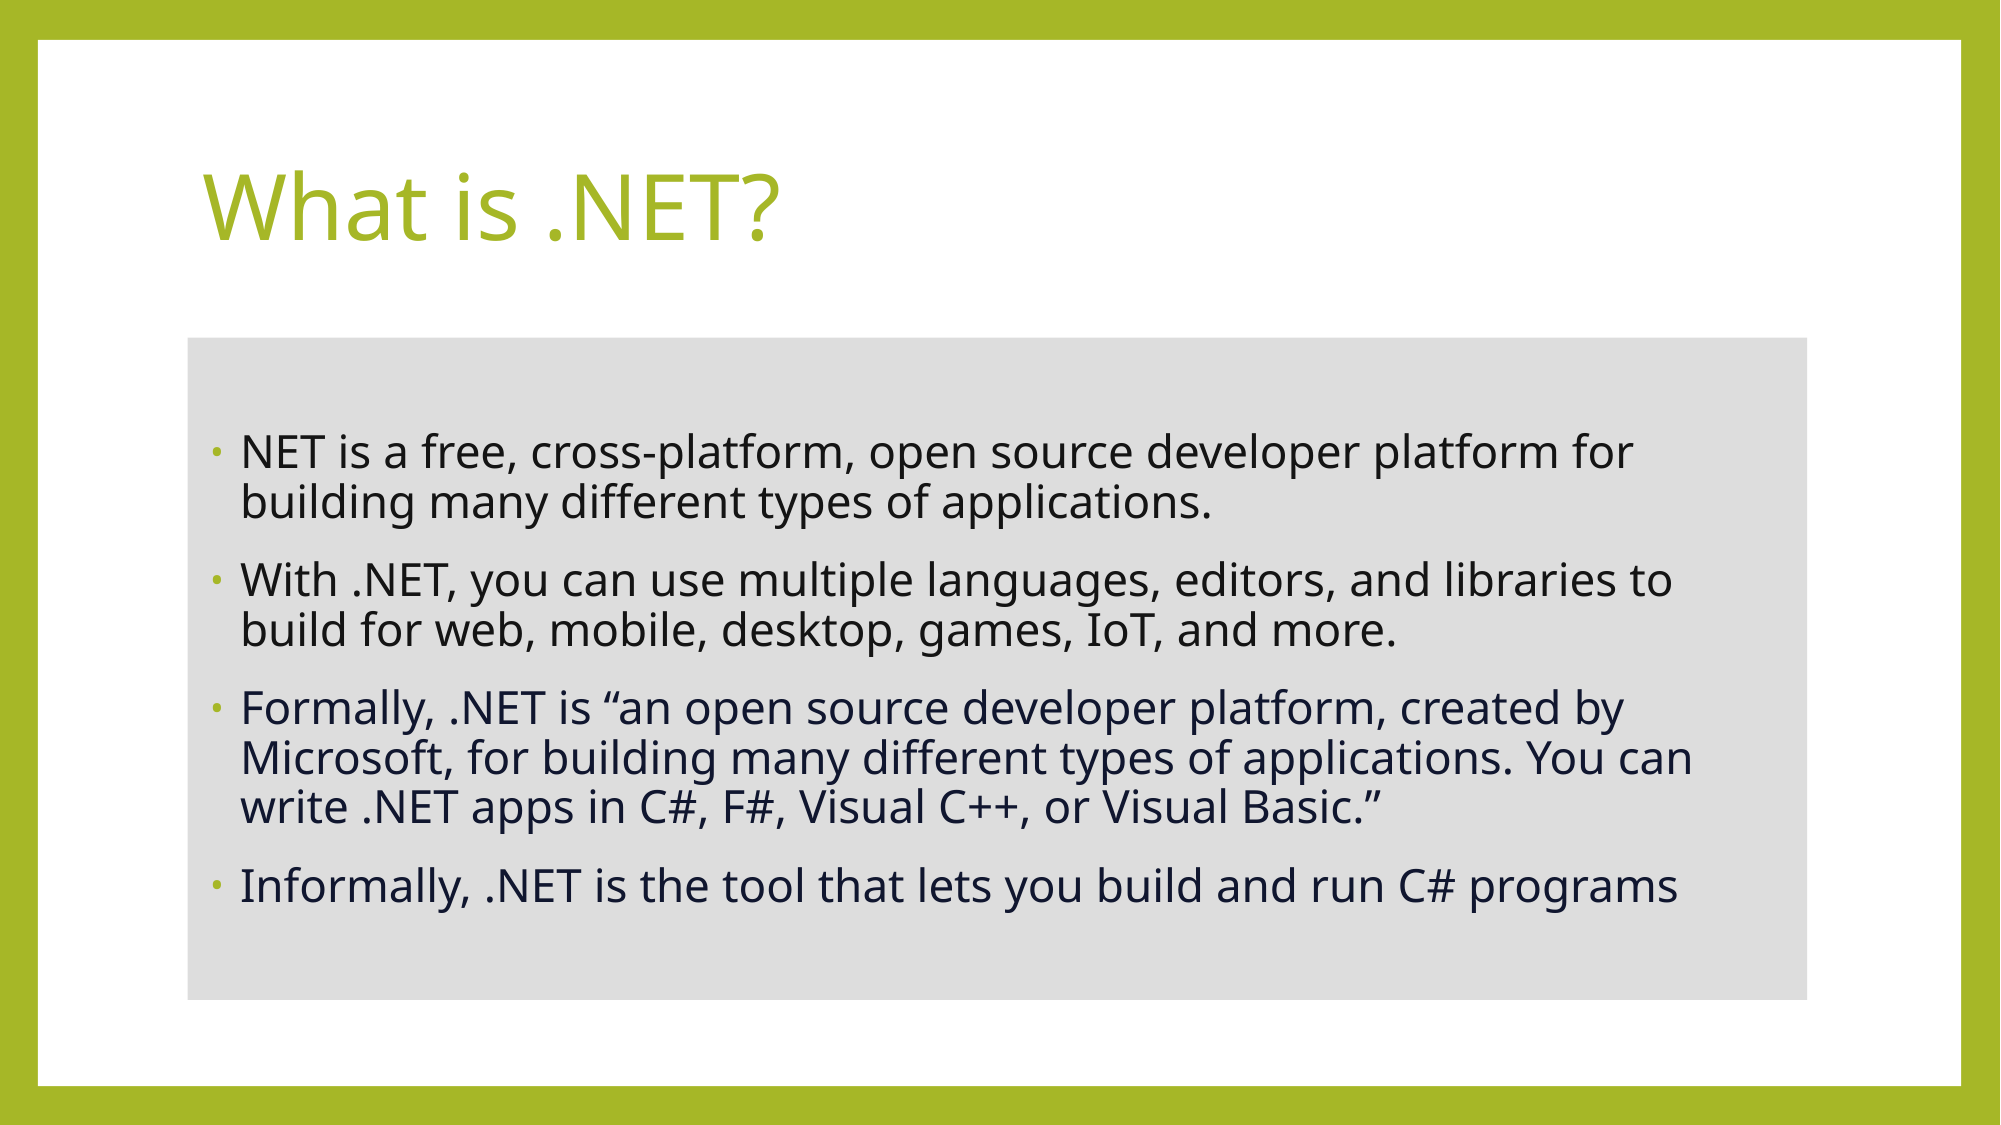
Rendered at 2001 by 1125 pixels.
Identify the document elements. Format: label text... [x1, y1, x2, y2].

list NET is a free, cross-platform, open source developer platform for building many different types of applications. With .NET, you can use multiple languages, editors, and libraries to build for web, mobile, desktop, games, IoT, and more. Formally, .NET is “an open source developer platform, created by Microsoft, for building many different types of applications. You can write .NET apps in C#, F#, Visual C++, or Visual Basic.” Informally, .NET is the tool that lets you build and run C# programs [187, 337, 1808, 1000]
title What is .NET? [187, 99, 1808, 323]
